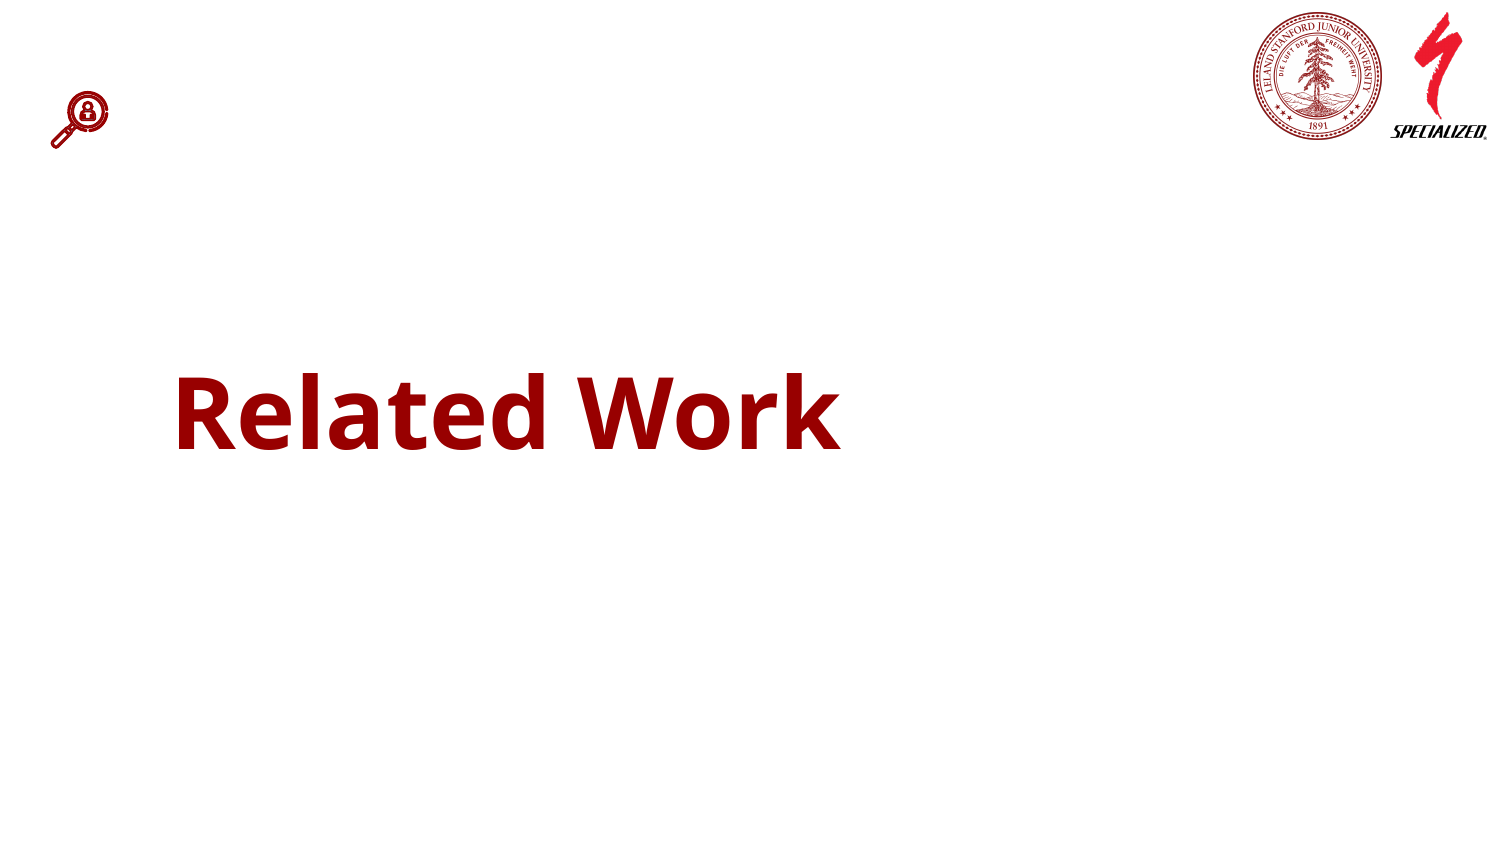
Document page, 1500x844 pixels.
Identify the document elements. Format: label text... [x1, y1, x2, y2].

picture [1253, 12, 1382, 140]
picture [1390, 12, 1487, 140]
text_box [50, 91, 108, 149]
title Related Work [80, 73, 1125, 745]
